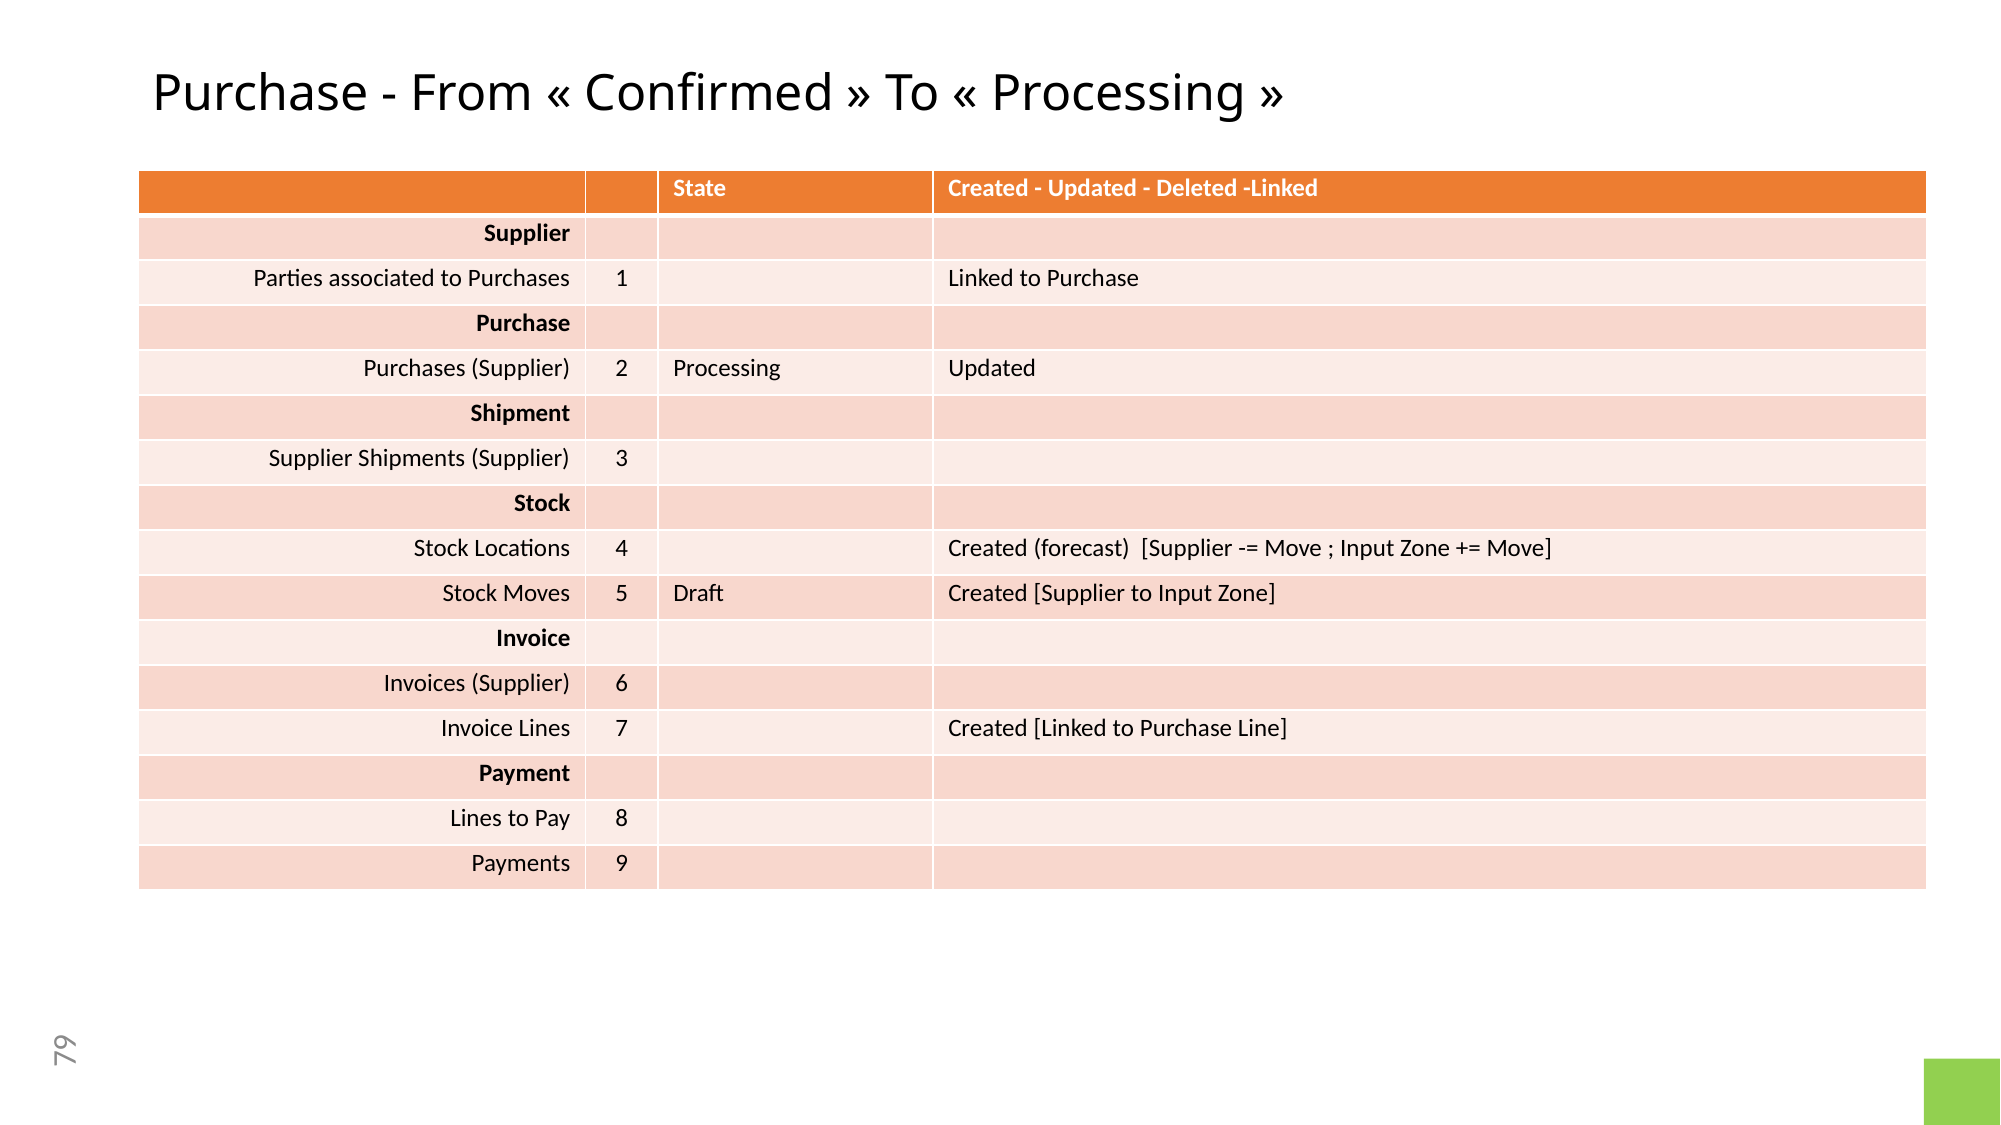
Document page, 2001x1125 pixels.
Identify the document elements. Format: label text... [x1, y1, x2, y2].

table_cell 7 [586, 711, 657, 754]
table_cell [659, 801, 932, 844]
table_cell [934, 621, 1926, 664]
table_cell Invoices (Supplier) [139, 666, 585, 709]
table_cell Parties associated to Purchases [139, 261, 585, 304]
table_cell Supplier [139, 218, 585, 259]
table_cell [659, 666, 932, 709]
table_cell [659, 261, 932, 304]
table_cell [659, 441, 932, 484]
table_cell [934, 666, 1926, 709]
table_cell [659, 218, 932, 259]
table_header [139, 171, 585, 213]
text_box [1923, 1058, 2000, 1125]
table_cell [934, 756, 1926, 799]
table_cell Updated [934, 351, 1926, 394]
table_cell [586, 218, 657, 259]
table_cell Stock Locations [139, 531, 585, 574]
table_cell [934, 441, 1926, 484]
table_cell Stock Moves [139, 576, 585, 619]
table_cell 3 [586, 441, 657, 484]
table_cell [586, 621, 657, 664]
table_cell Created (forecast) [Supplier -= Move ; Input Zone += Move] [934, 531, 1926, 574]
table_cell [659, 621, 932, 664]
table_cell [659, 396, 932, 439]
table_cell [934, 306, 1926, 349]
table_cell [586, 486, 657, 529]
table_cell Purchase [139, 306, 585, 349]
table_cell [659, 711, 932, 754]
table_cell Created [Supplier to Input Zone] [934, 576, 1926, 619]
title Purchase - From « Confirmed » To « Processing » [137, 59, 1863, 136]
table_cell [659, 486, 932, 529]
table_cell Processing [659, 351, 932, 394]
table_cell [934, 396, 1926, 439]
table_cell Payment [139, 756, 585, 799]
table_header [586, 171, 657, 213]
table_cell Payments [139, 846, 585, 889]
table_cell Shipment [139, 396, 585, 439]
table_cell Linked to Purchase [934, 261, 1926, 304]
table_cell 2 [586, 351, 657, 394]
table_cell Invoice Lines [139, 711, 585, 754]
table_cell [586, 756, 657, 799]
table_cell [659, 846, 932, 889]
table_cell [934, 846, 1926, 889]
table_cell 1 [586, 261, 657, 304]
table_cell [586, 306, 657, 349]
table_cell [934, 801, 1926, 844]
table_cell Lines to Pay [139, 801, 585, 844]
slide_number 79 [32, 995, 93, 1108]
table_cell Draft [659, 576, 932, 619]
table_cell [586, 396, 657, 439]
table_cell 8 [586, 801, 657, 844]
table_cell 4 [586, 531, 657, 574]
table_cell [659, 306, 932, 349]
table_header State [659, 171, 932, 213]
table_cell Stock [139, 486, 585, 529]
table_cell 6 [586, 666, 657, 709]
table_header Created - Updated - Deleted -Linked [934, 171, 1926, 213]
table_cell 9 [586, 846, 657, 889]
table_cell [934, 218, 1926, 259]
table_cell Created [Linked to Purchase Line] [934, 711, 1926, 754]
table_cell 5 [586, 576, 657, 619]
table_cell Invoice [139, 621, 585, 664]
table_cell Supplier Shipments (Supplier) [139, 441, 585, 484]
table_cell Purchases (Supplier) [139, 351, 585, 394]
table_cell [659, 756, 932, 799]
table_cell [659, 531, 932, 574]
table_cell [934, 486, 1926, 529]
